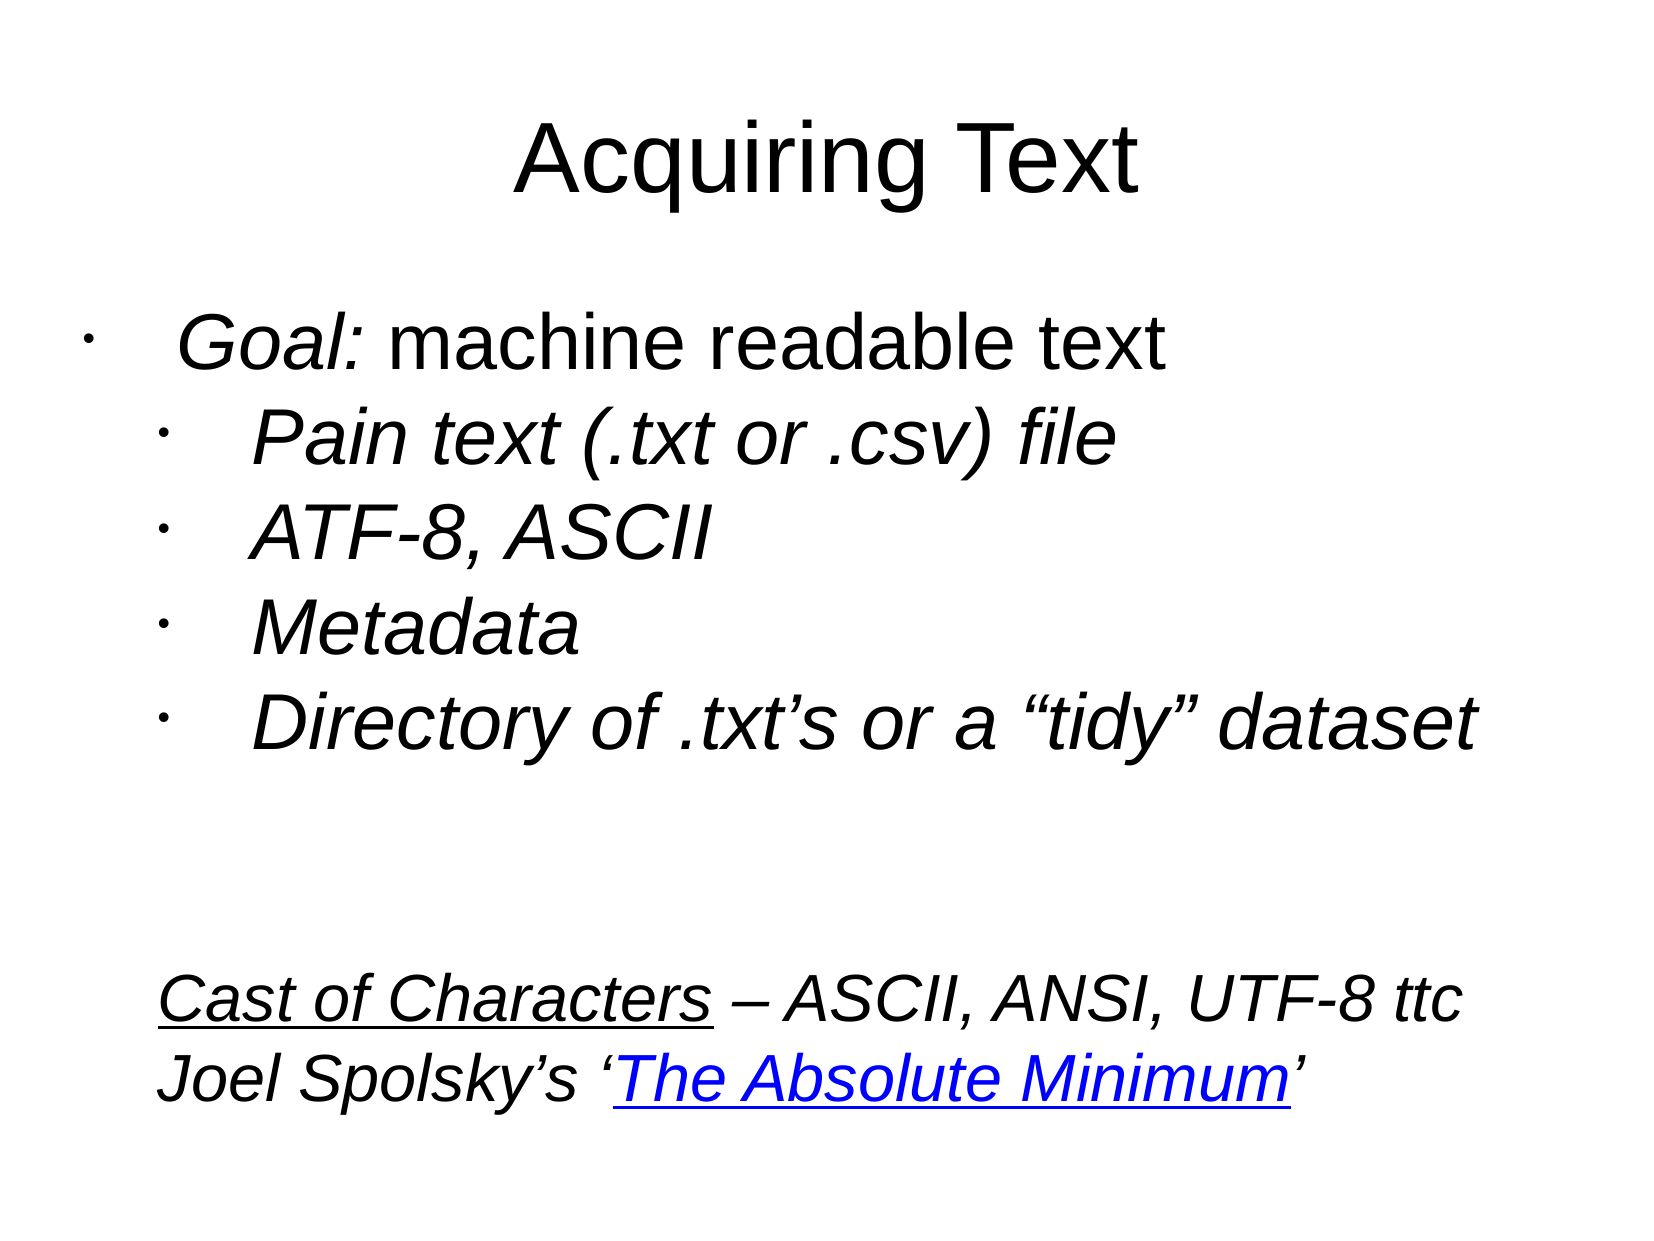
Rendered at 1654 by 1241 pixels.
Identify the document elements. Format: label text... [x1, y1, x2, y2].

text_box Goal: machine readable text Pain text (.txt or .csv) file ATF-8, ASCII Metadata Directory of .txt’s or a “tidy” dataset Cast of Characters – ASCII, ANSI, UTF-8 ttc Joel Spolsky’s ‘The Absolute Minimum’ [82, 290, 1571, 1200]
text_box Acquiring Text [82, 49, 1571, 257]
